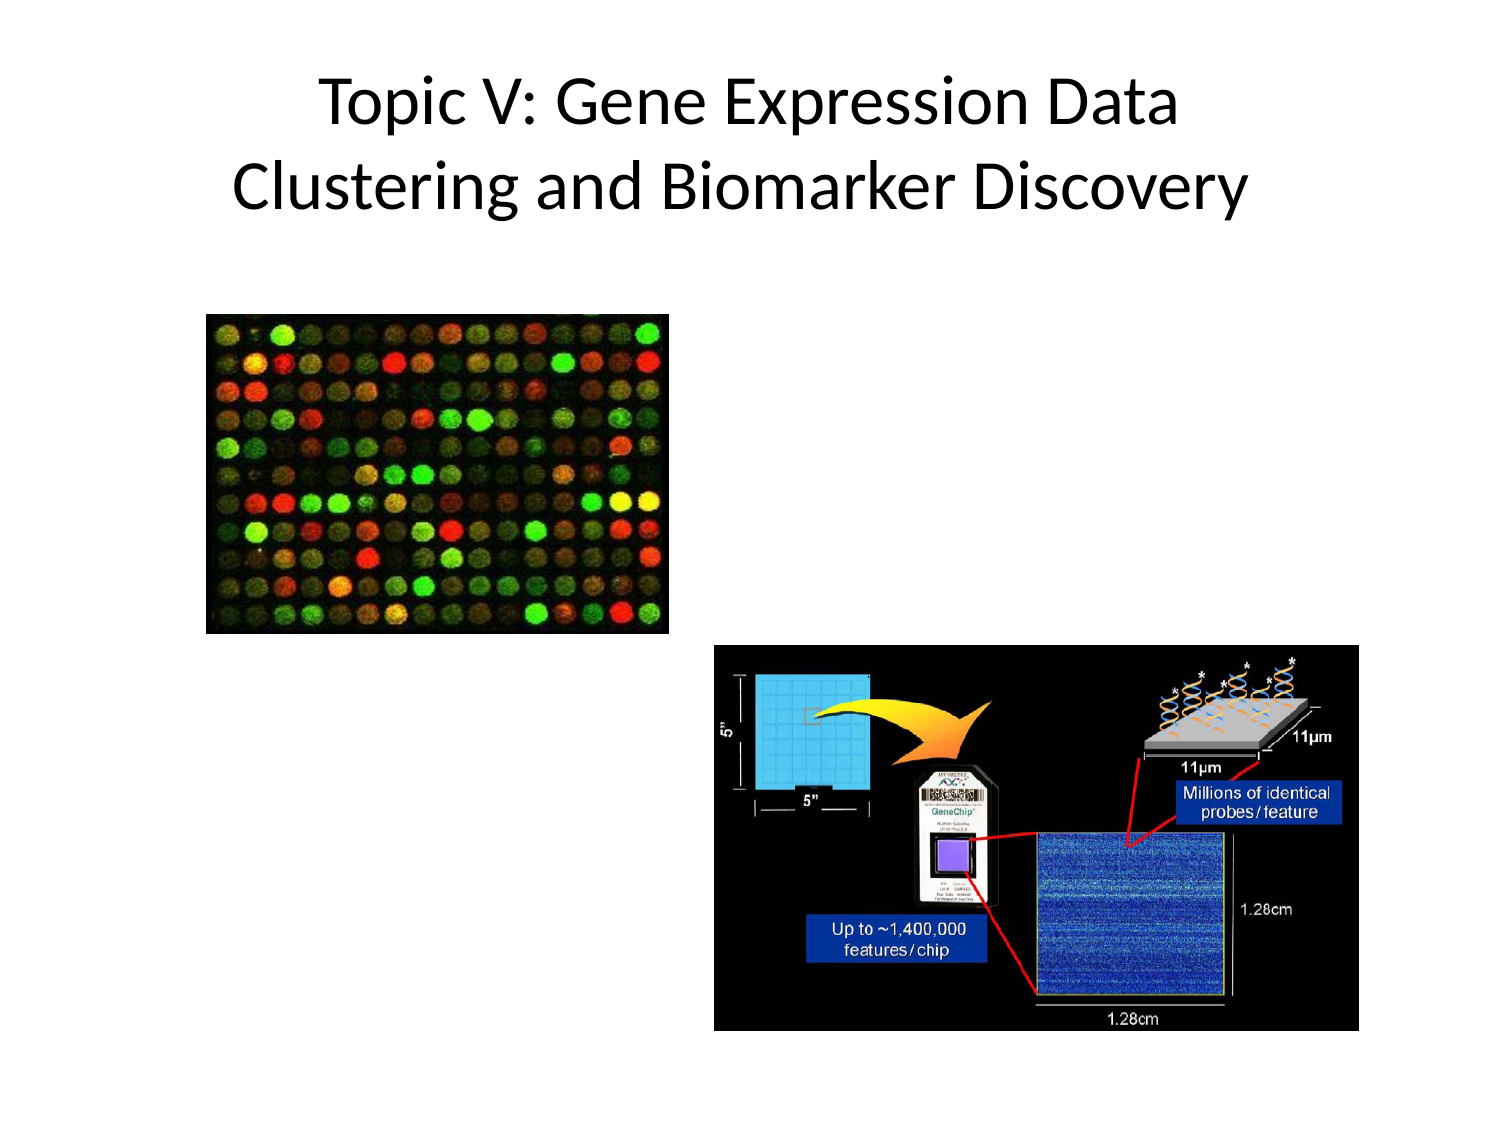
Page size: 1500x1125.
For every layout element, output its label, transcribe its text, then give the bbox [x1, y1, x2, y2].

title Topic V: Gene Expression Data Clustering and Biomarker Discovery [75, 45, 1425, 233]
picture [206, 314, 669, 634]
picture [714, 644, 1359, 1031]
